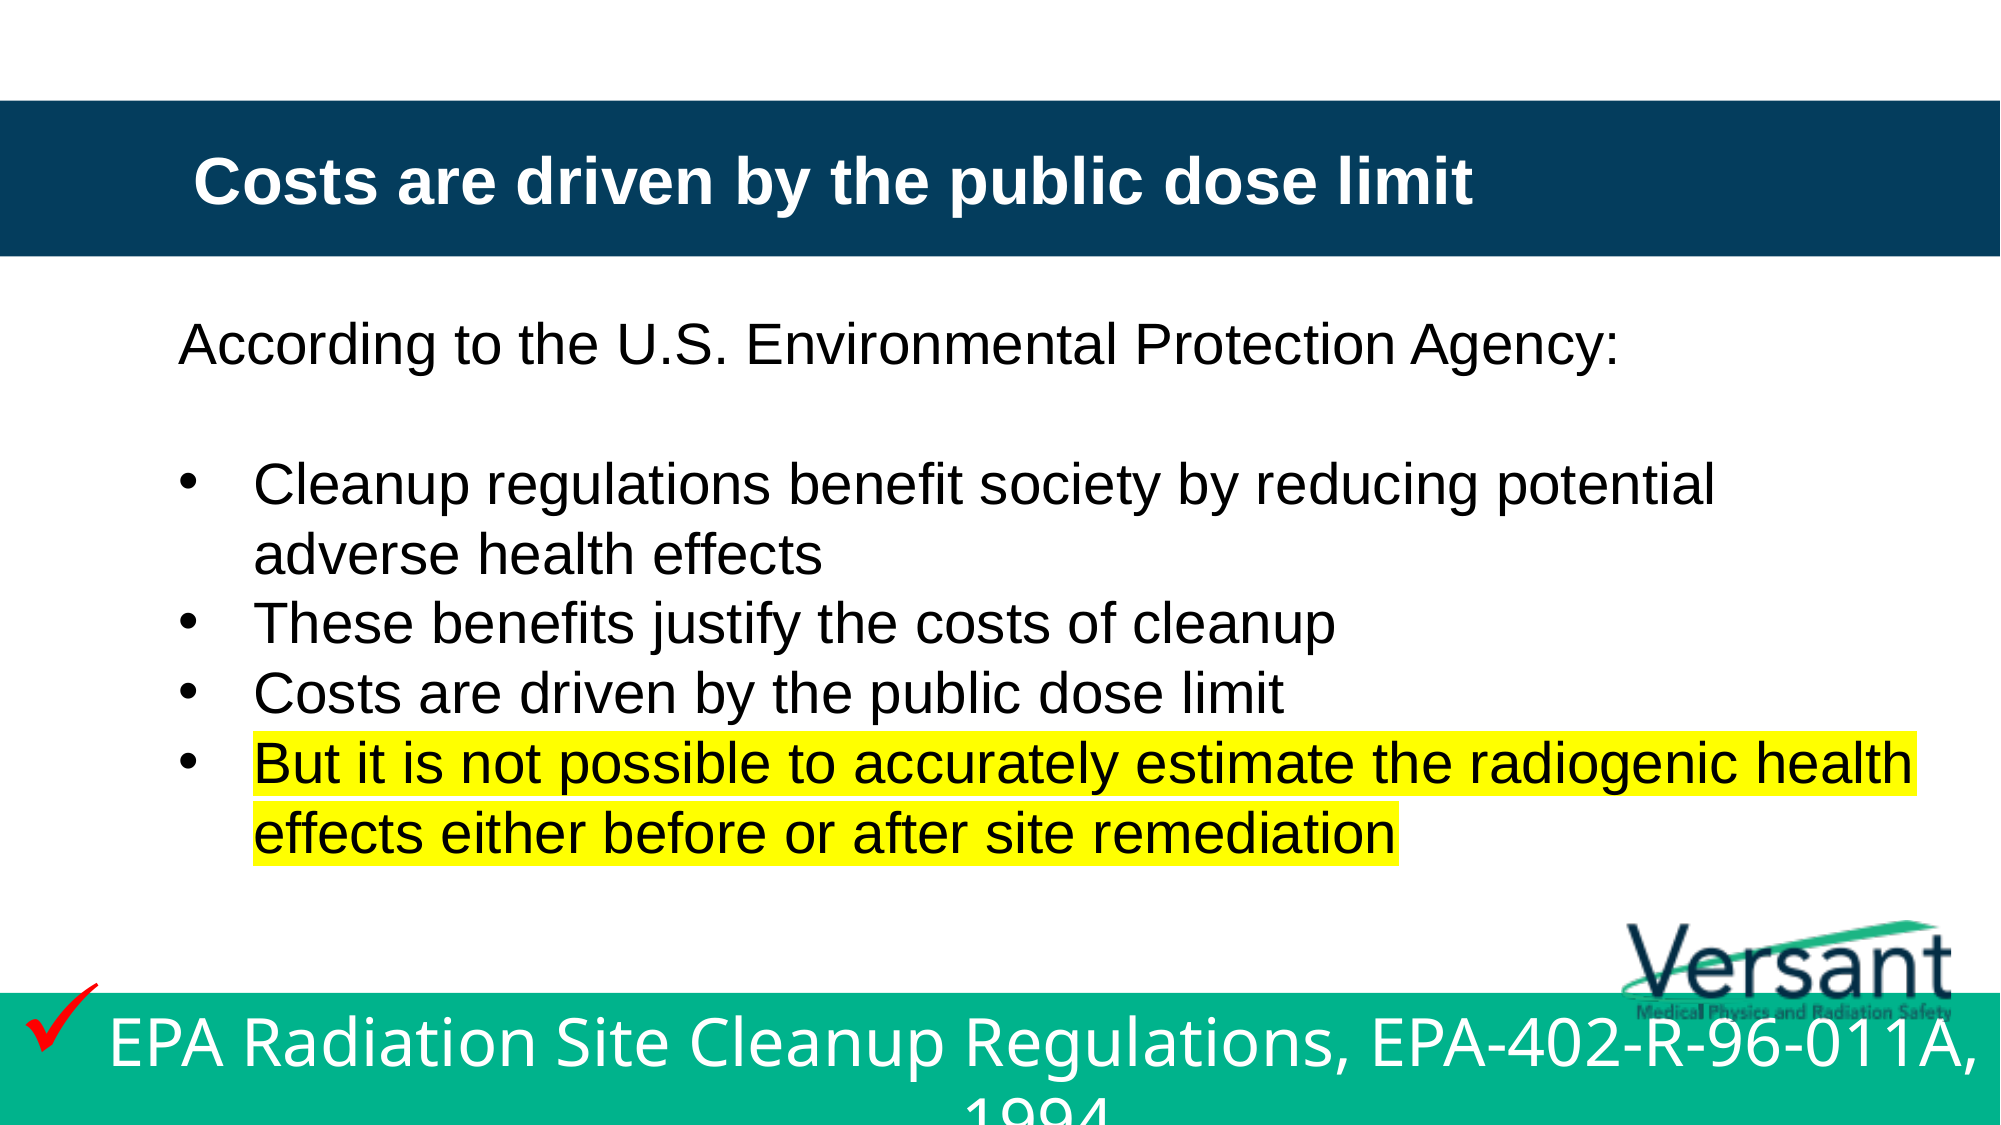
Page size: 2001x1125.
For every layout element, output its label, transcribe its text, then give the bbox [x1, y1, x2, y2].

text_box According to the U.S. Environmental Protection Agency: Cleanup regulations benefit society by reducing potential adverse health effects These benefits justify the costs of cleanup Costs are driven by the public dose limit But it is not possible to accurately estimate the radiogenic health effects either before or after site remediation [163, 298, 1934, 873]
picture [1621, 920, 1952, 1022]
text_box Costs are driven by the public dose limit [179, 130, 1966, 226]
text_box [0, 99, 2000, 258]
text_box EPA Radiation Site Cleanup Regulations, EPA-402-R-96-011A, 1994 [0, 992, 2000, 1125]
